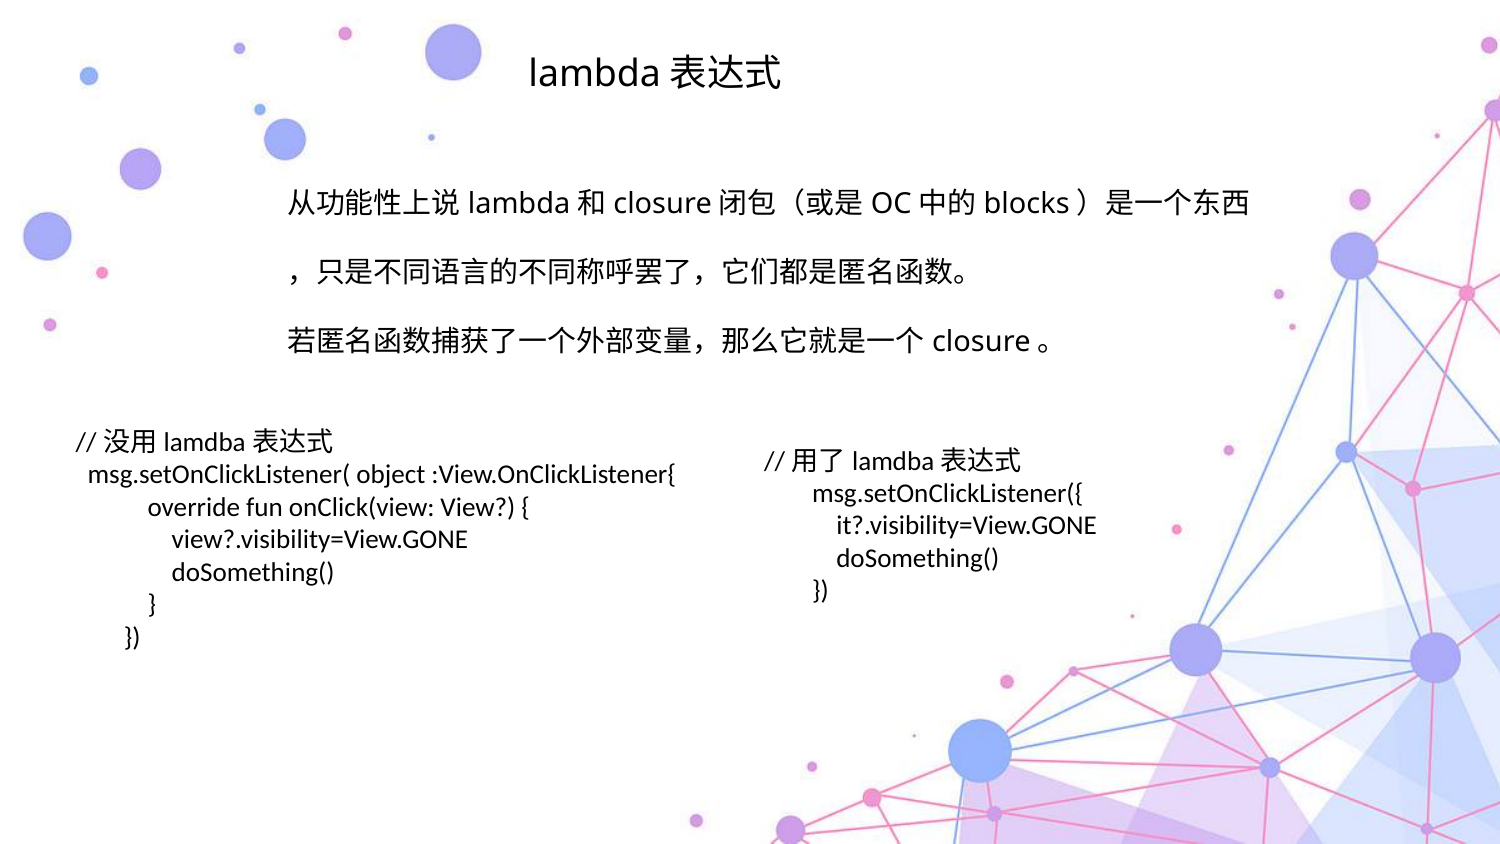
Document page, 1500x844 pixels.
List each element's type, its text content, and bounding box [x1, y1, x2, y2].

text_box lambda表达式 [520, 41, 790, 102]
text_box //没用lamdba表达式 msg.setOnClickListener( object :View.OnClickListener{ override fun onClick(view: View?) { view?.visibility=View.GONE doSomething() } }) [68, 416, 684, 659]
text_box 从功能性上说lambda和closure闭包（或是OC中的blocks）是一个东西 ，只是不同语言的不同称呼罢了，它们都是匿名函数。 若匿名函数捕获了一个外部变量，那么它就是一个closure。 [279, 143, 1259, 365]
text_box //用了lamdba表达式 msg.setOnClickListener({ it?.visibility=View.GONE doSomething() }) [756, 402, 1105, 613]
picture [0, 0, 1500, 844]
